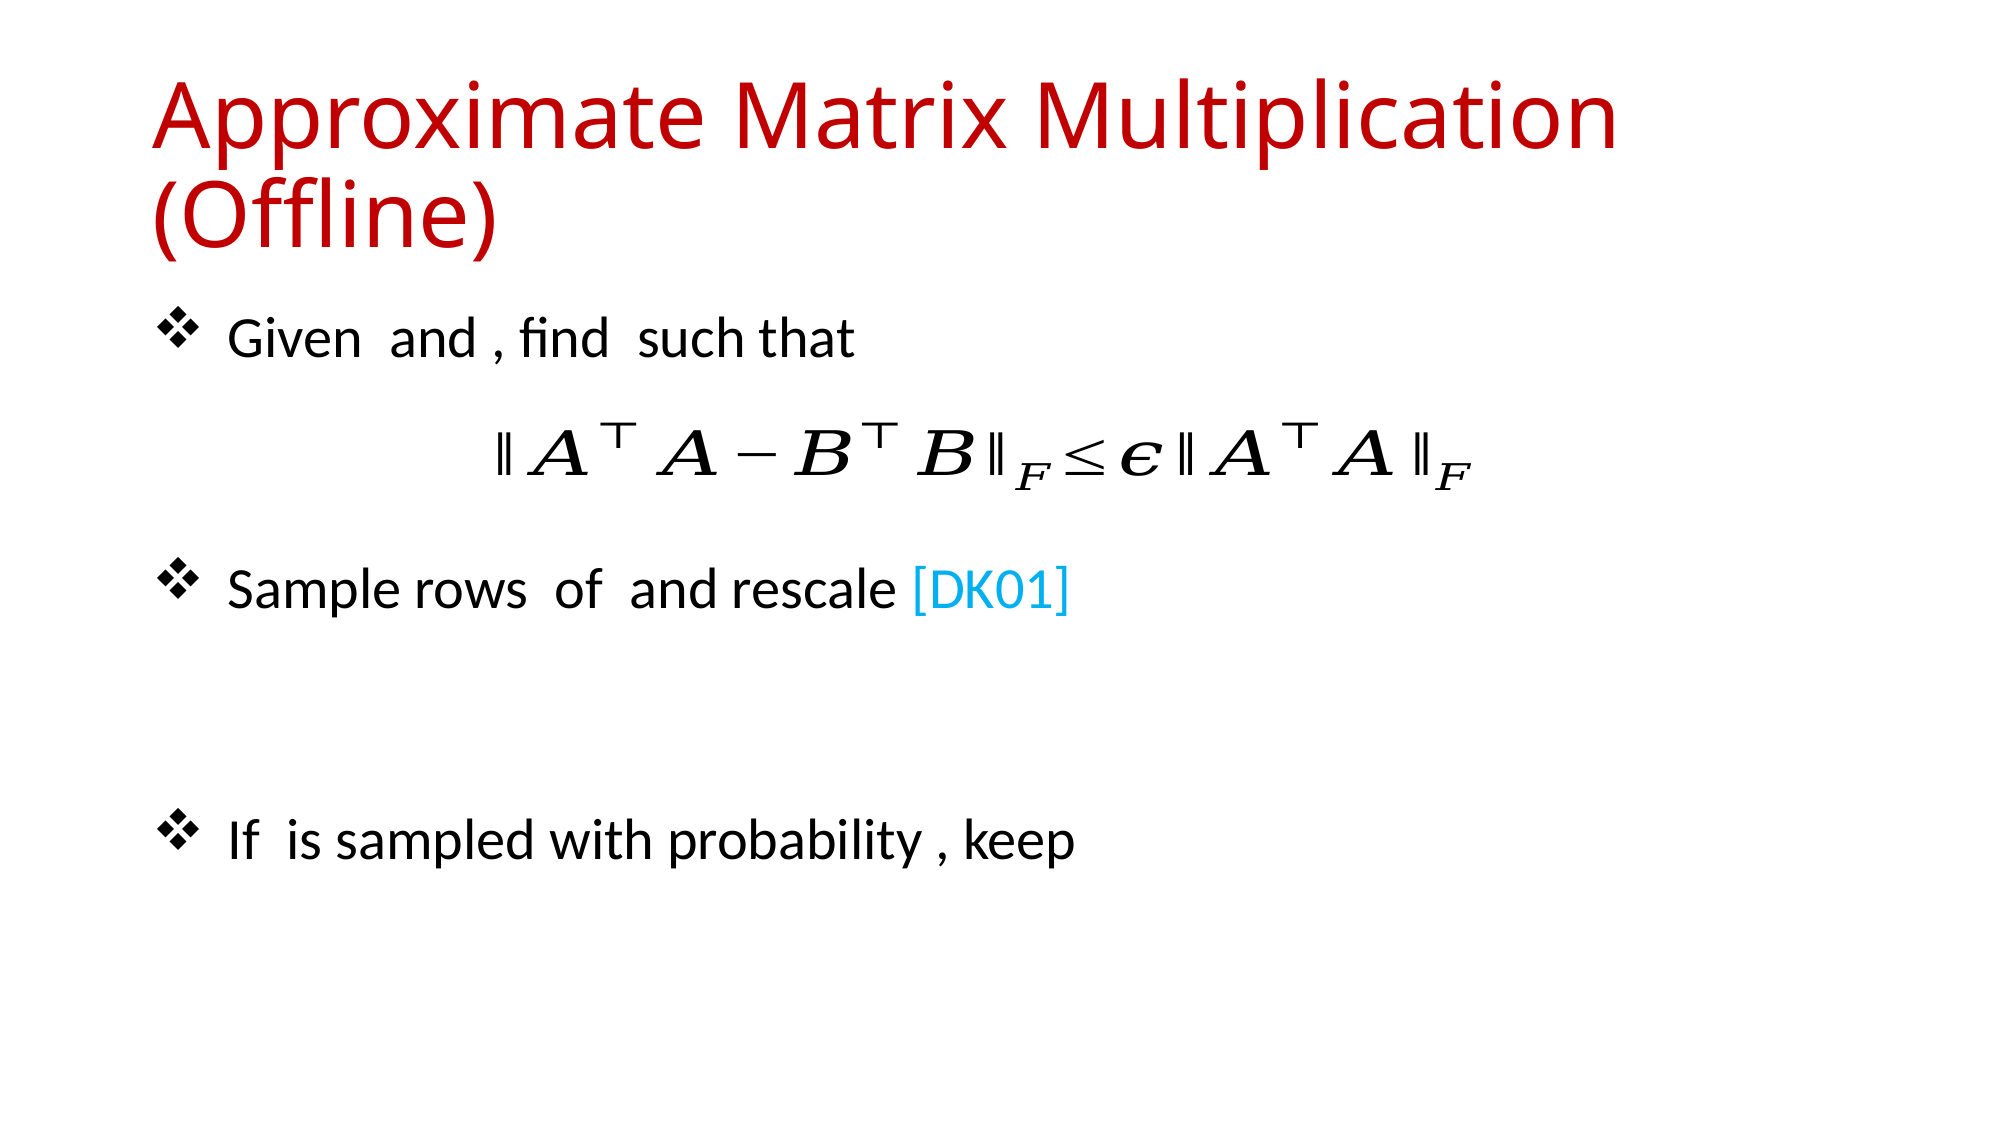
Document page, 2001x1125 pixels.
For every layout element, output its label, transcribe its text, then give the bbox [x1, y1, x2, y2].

title Approximate Matrix Multiplication (Offline) [137, 59, 1863, 278]
